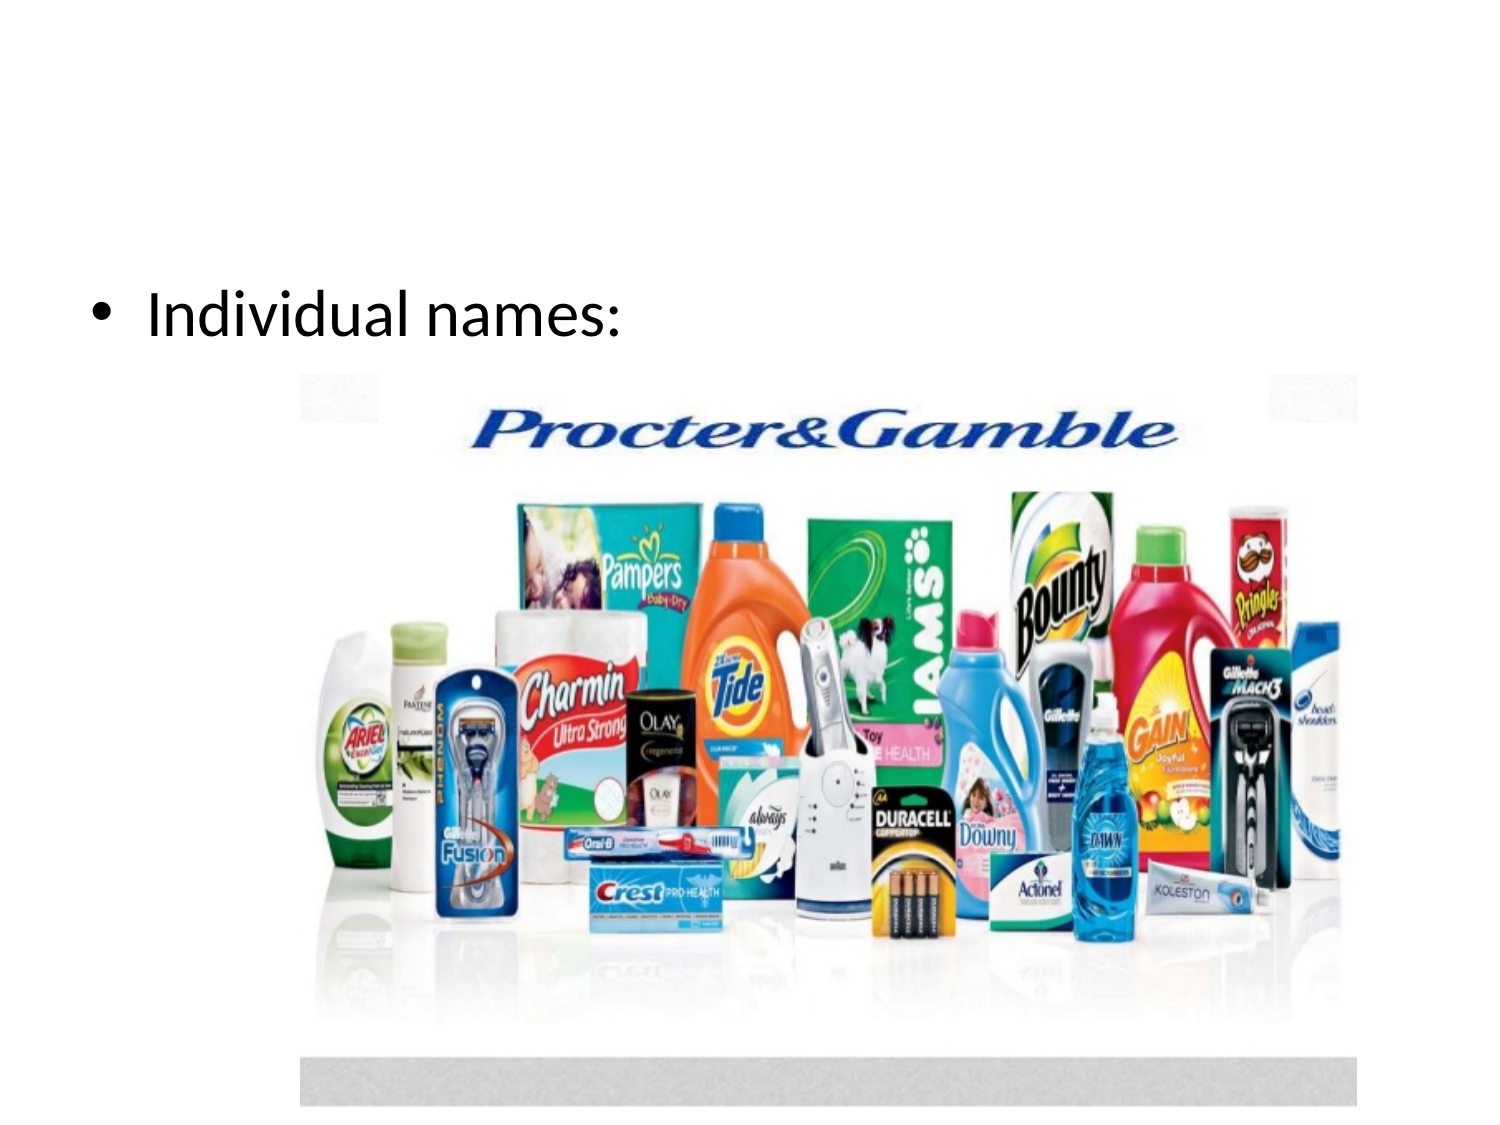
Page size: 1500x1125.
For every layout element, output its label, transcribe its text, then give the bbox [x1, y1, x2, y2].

list Individual names: [75, 262, 1425, 1005]
picture [299, 374, 1357, 1107]
